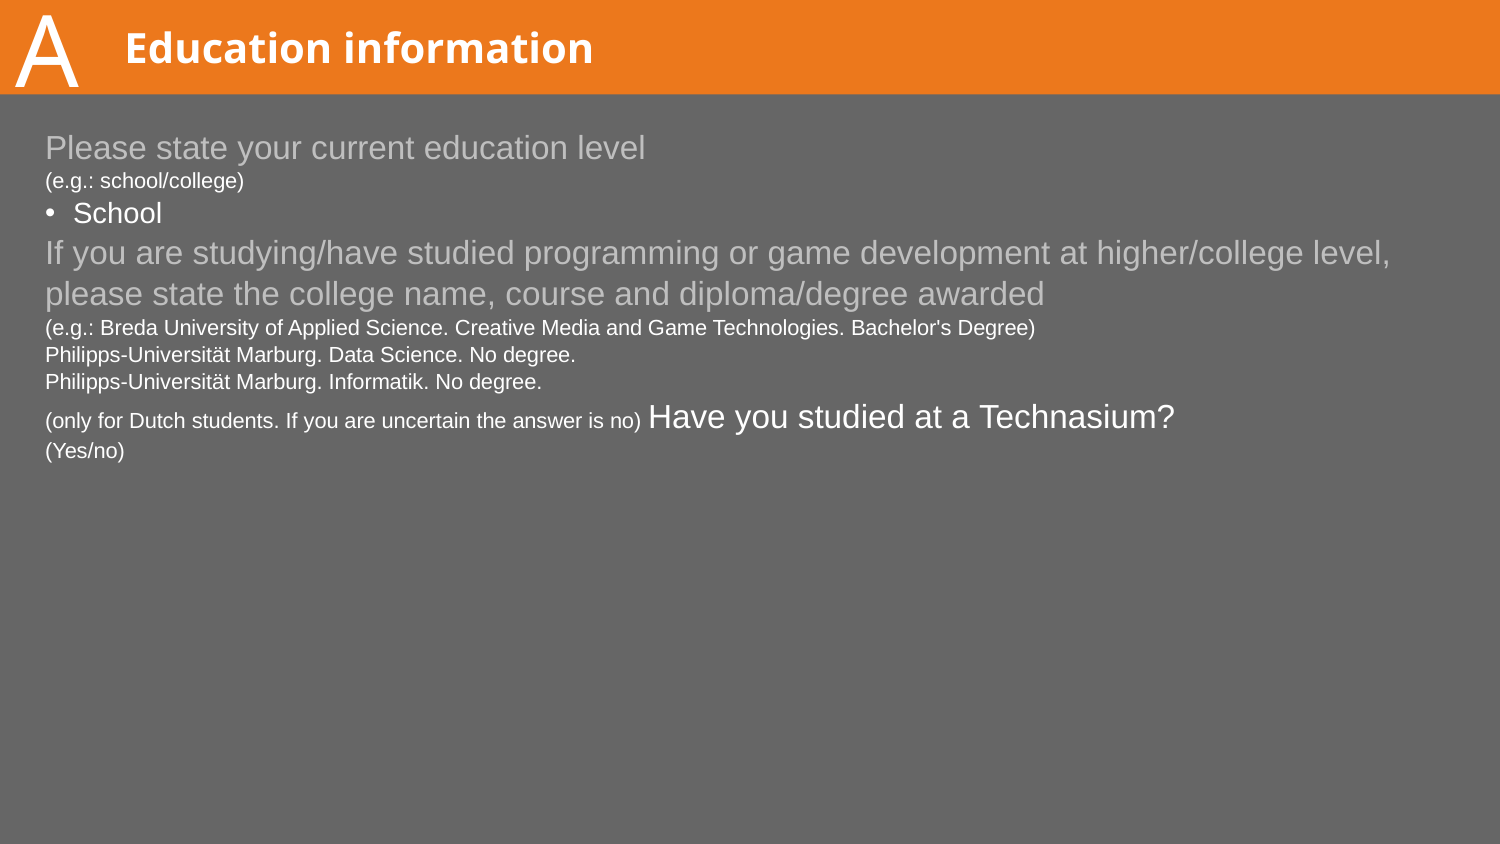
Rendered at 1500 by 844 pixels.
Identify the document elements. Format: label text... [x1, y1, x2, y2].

title Education information [109, 0, 1409, 94]
title A [0, 0, 95, 94]
subtitle Please state your current education level (e.g.: school/college) School If you are studying/have studied programming or game development at higher/college level, please state the college name, course and diploma/degree awarded (e.g.: Breda University of Applied Science. Creative Media and Game Technologies. Bachelor's Degree) Philipps-Universität Marburg. Data Science. No degree. Philipps-Universität Marburg. Informatik. No degree. (only for Dutch students. If you are uncertain the answer is no) Have you studied at a Technasium? (Yes/no) [29, 109, 1471, 819]
